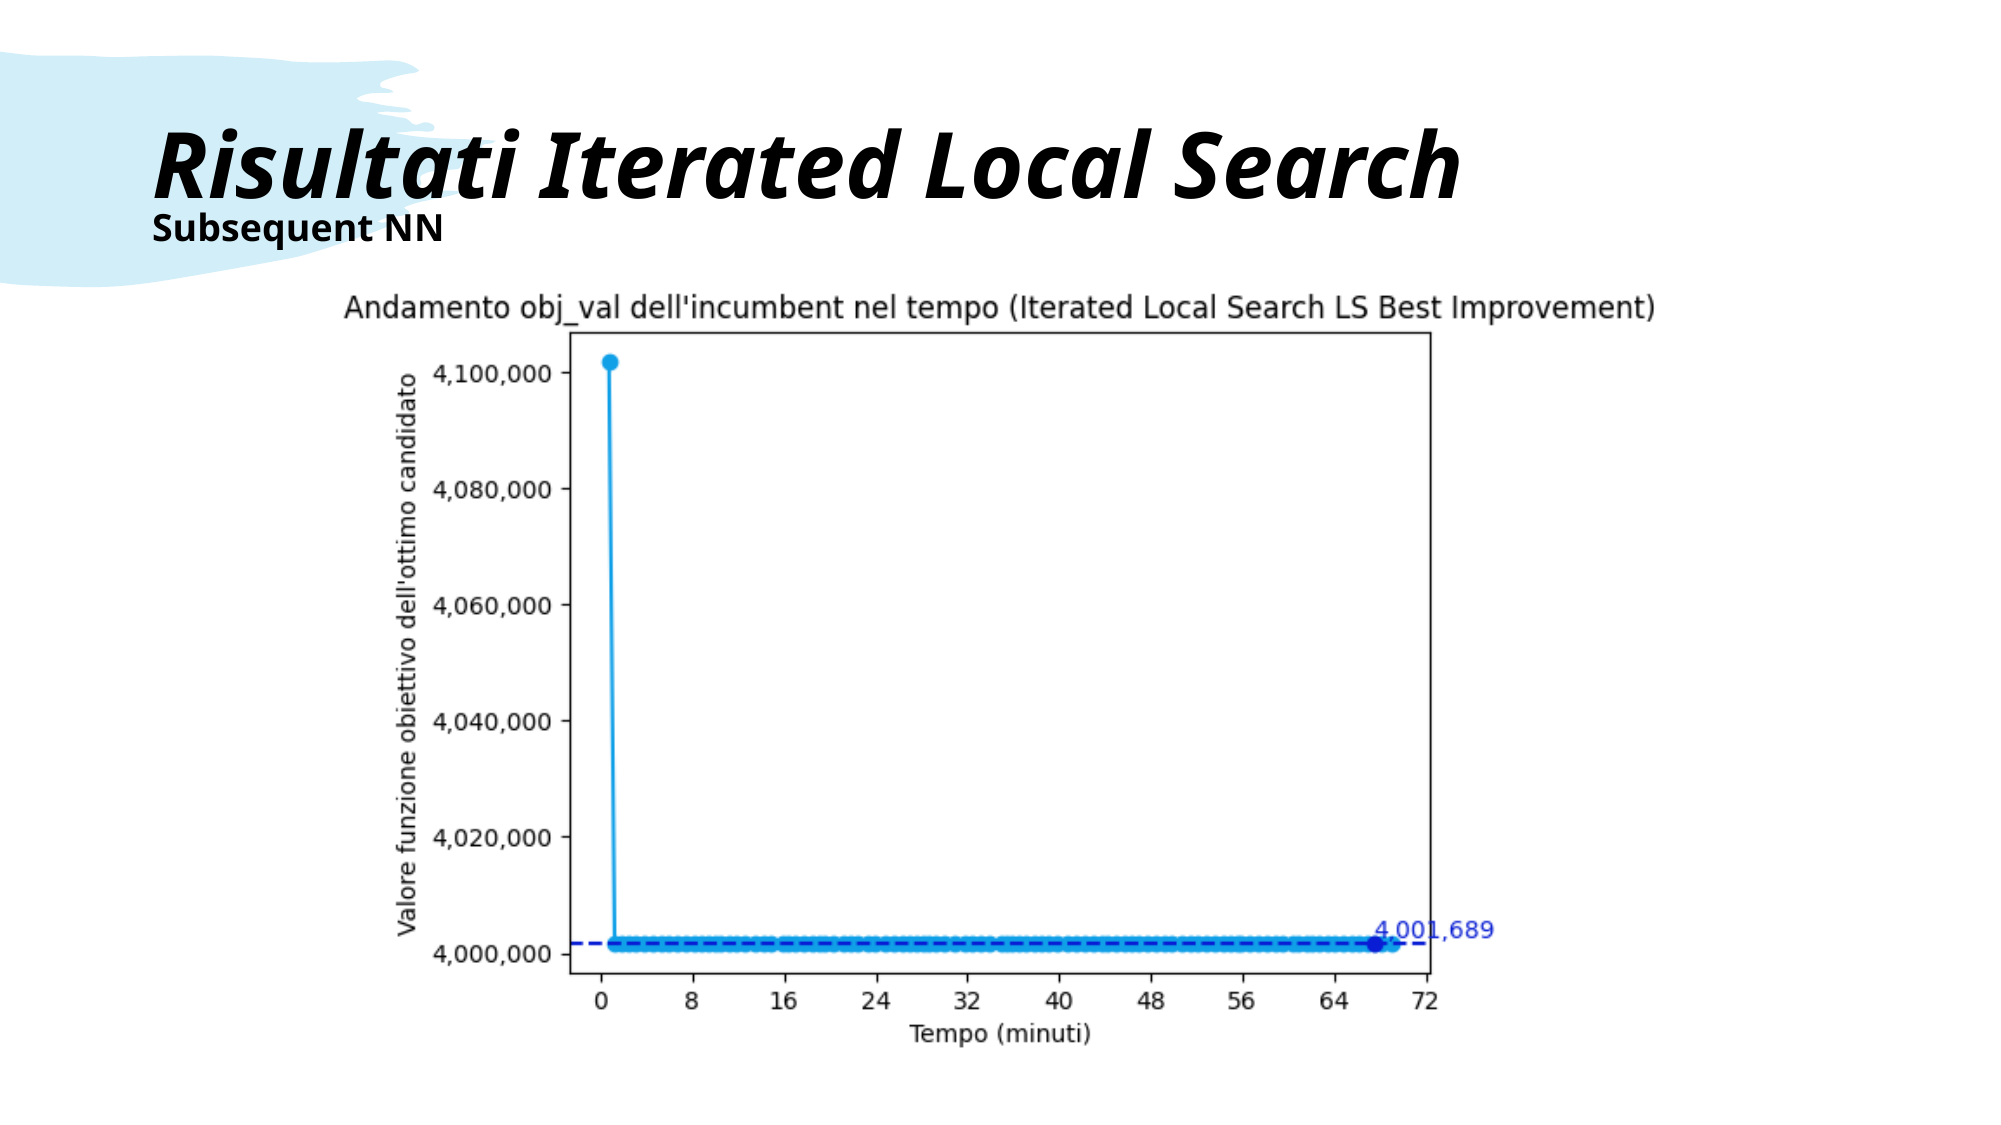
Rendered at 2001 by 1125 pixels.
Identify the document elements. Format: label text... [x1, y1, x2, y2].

title Risultati Iterated Local Search [137, 59, 1863, 278]
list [327, 277, 1673, 1066]
text_box Subsequent NN [137, 196, 509, 257]
